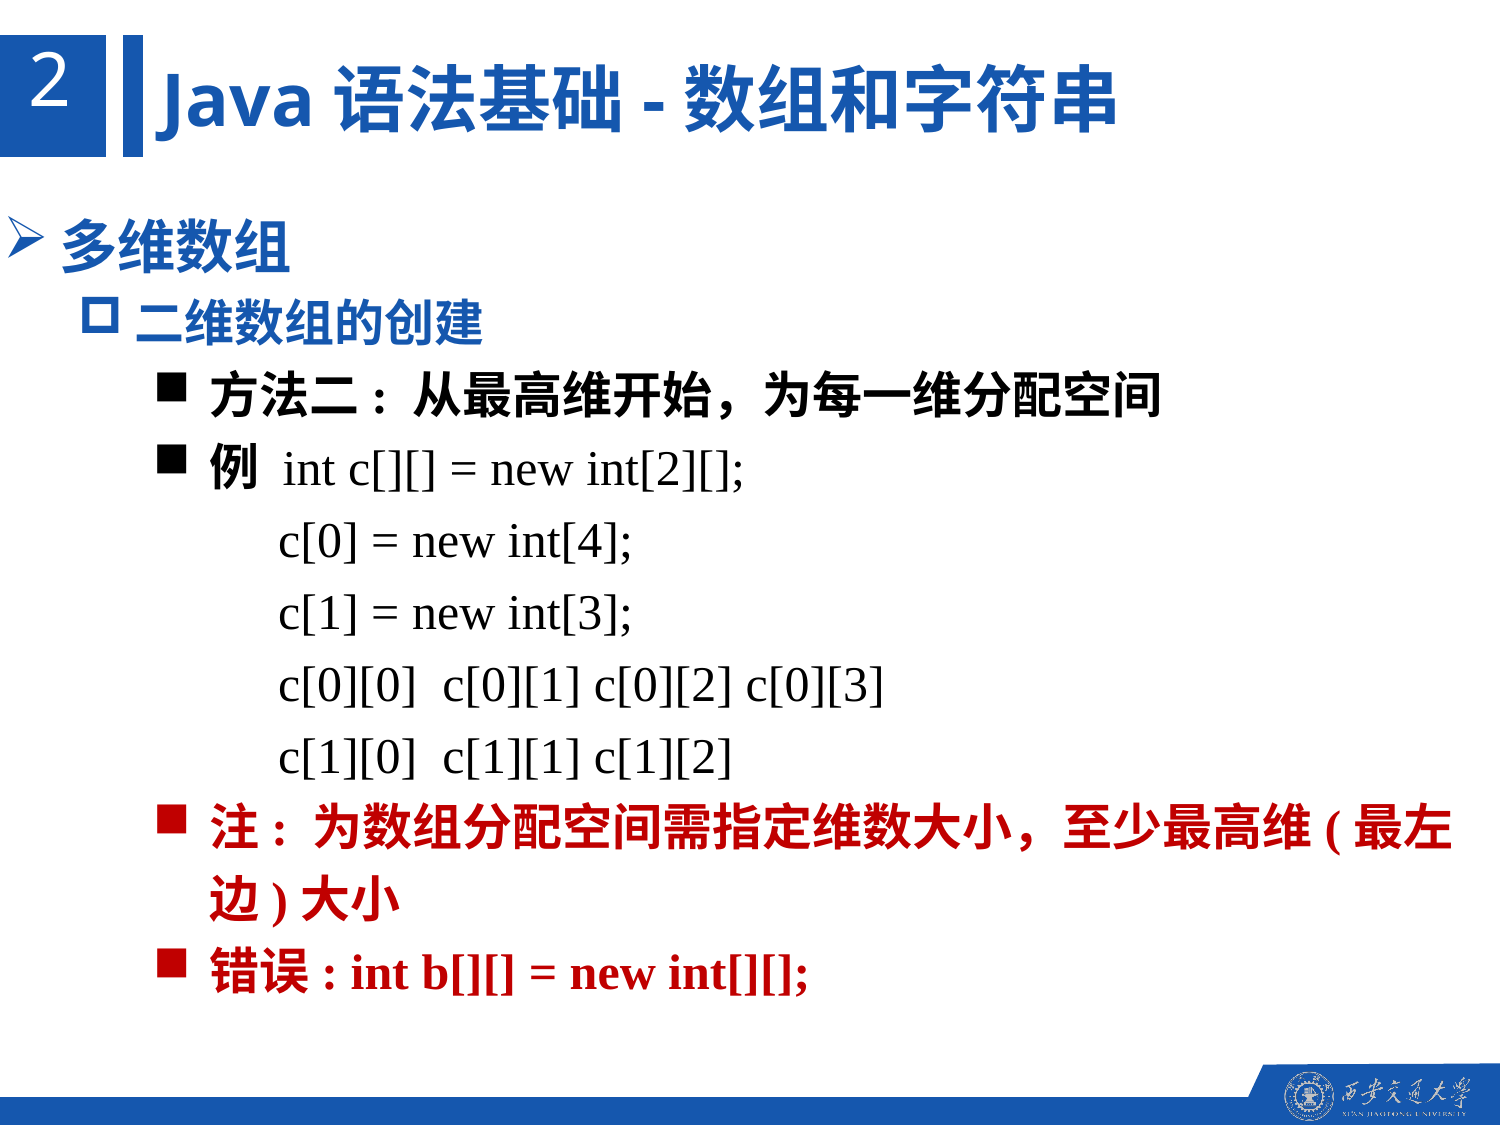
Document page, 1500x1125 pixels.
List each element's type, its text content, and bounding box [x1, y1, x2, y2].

text_box Java语法基础-数组和字符串 [146, 45, 1137, 188]
text_box 多维数组 二维数组的创建 方法二: 从最高维开始，为每一维分配空间 例 int c[][] = new int[2][]; c[0] = new int[4]; c[1] = new int[3]; c[0][0] c[0][1] c[0][2] c[0][3] c[1][0] c[1][1] c[1][2] 注: 为数组分配空间需指定维数大小，至少最高维(最左边)大小 错误: int b[][] = new int[][]; [0, 188, 1489, 1008]
text_box 2 [14, 23, 87, 129]
